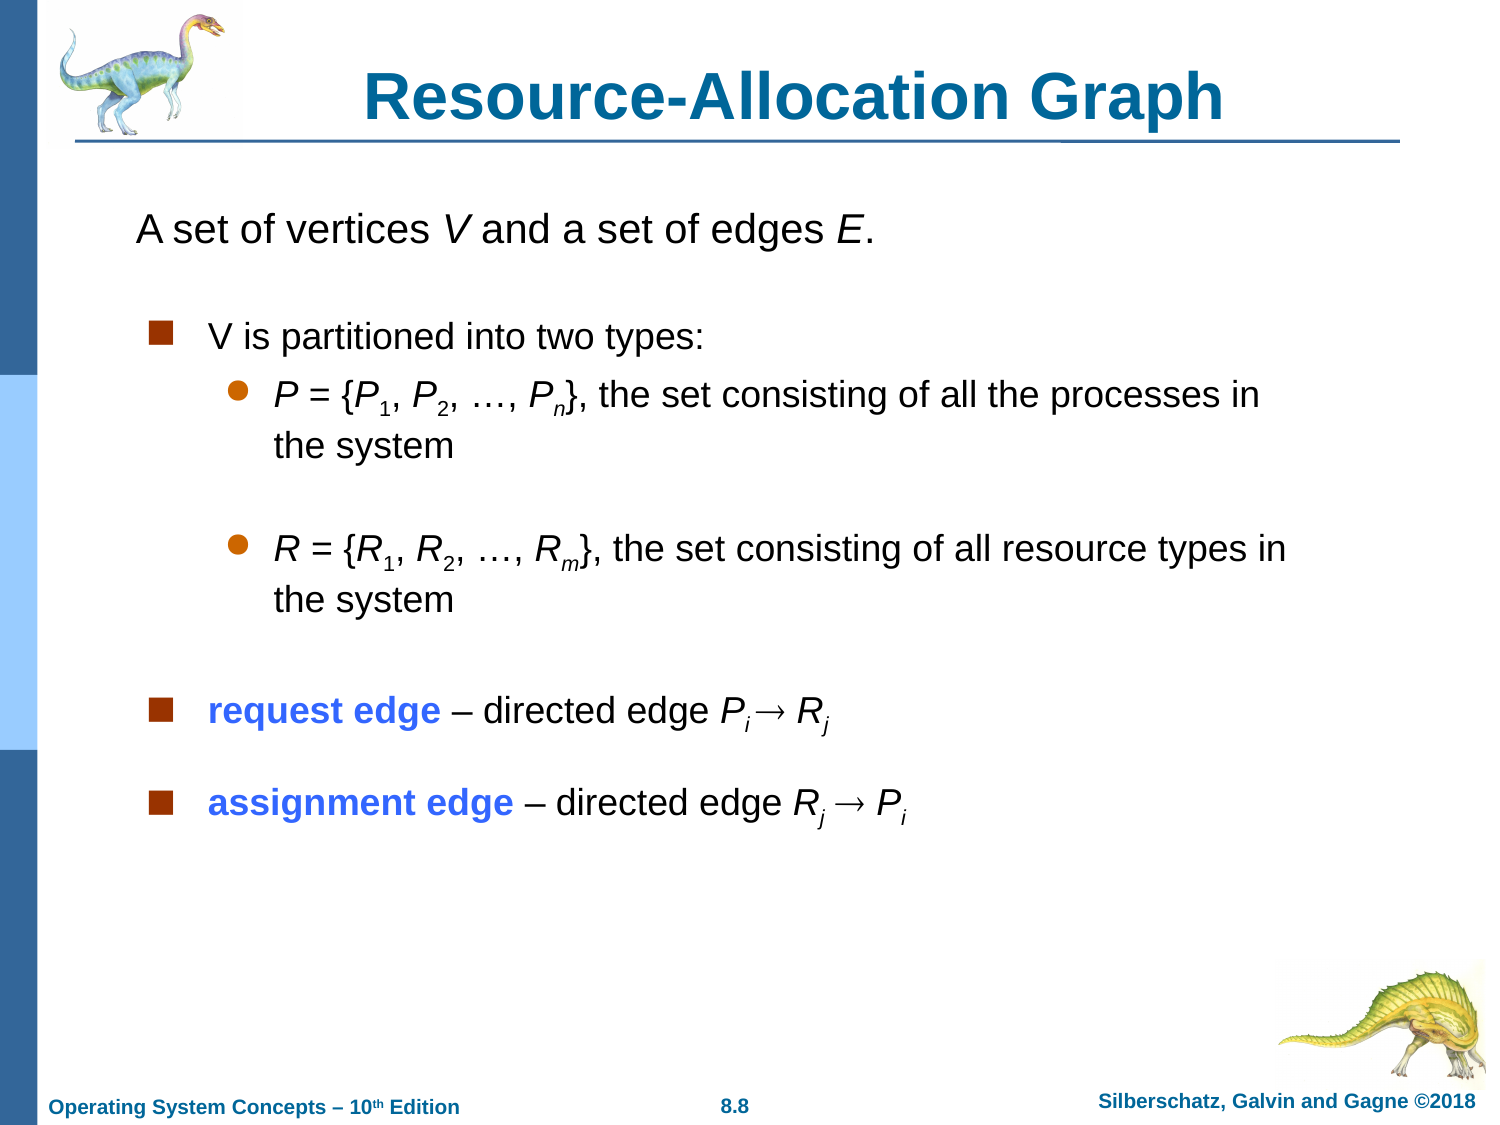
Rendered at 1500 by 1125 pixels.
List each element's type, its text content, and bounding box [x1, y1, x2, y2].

title Resource-Allocation Graph [164, 45, 1425, 141]
picture [46, 0, 243, 149]
text_box A set of vertices V and a set of edges E. [120, 194, 891, 260]
picture [1275, 959, 1486, 1090]
list V is partitioned into two types: P = {P1, P2, …, Pn}, the set consisting of all the processes in the system R = {R1, R2, …, Rm}, the set consisting of all resource types in the system request edge – directed edge Pi  Rj assignment edge – directed edge Rj  Pi [136, 304, 1329, 964]
